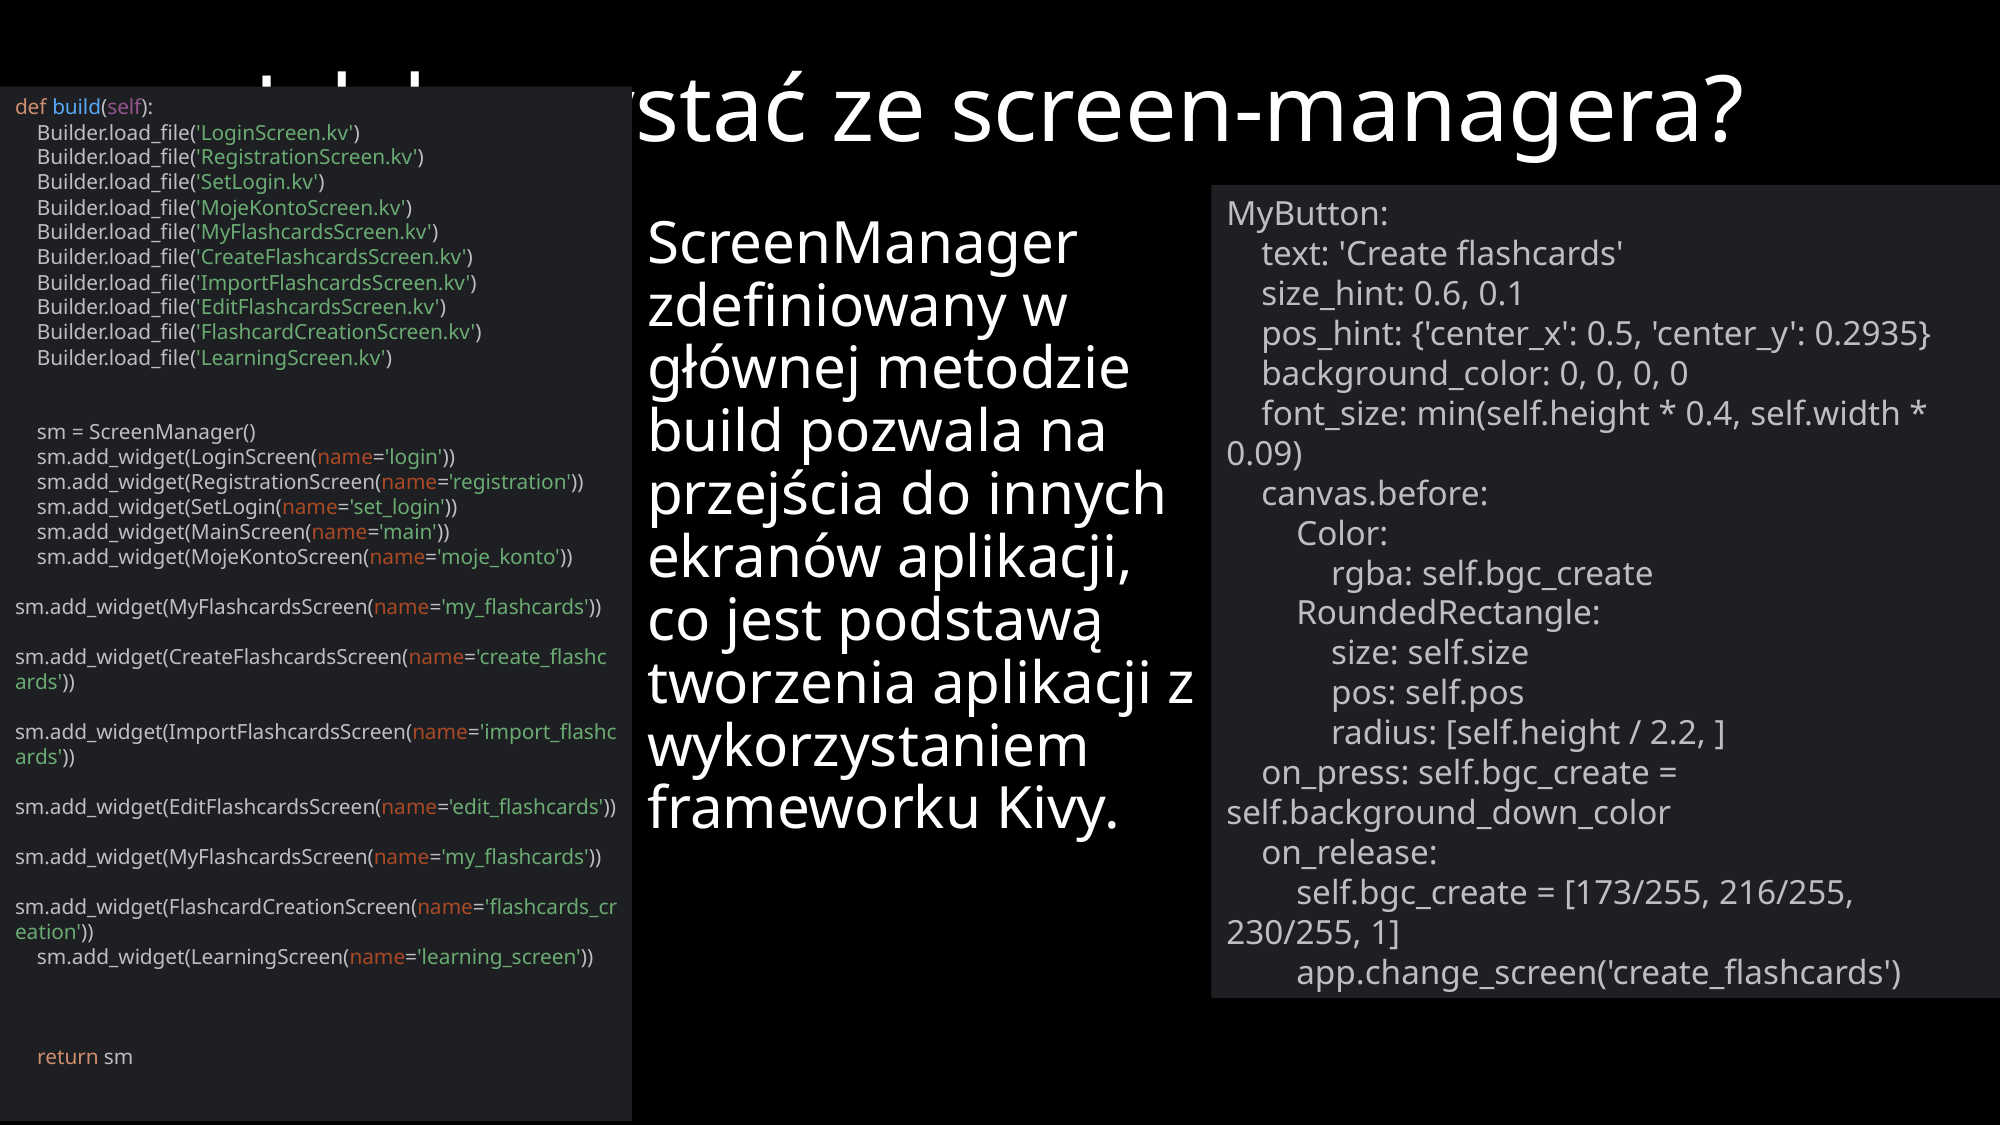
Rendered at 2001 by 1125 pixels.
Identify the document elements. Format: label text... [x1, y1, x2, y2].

title Jak korzystać ze screen-managera? [137, 3, 1863, 205]
list def build(self): Builder.load_file('LoginScreen.kv') Builder.load_file('RegistrationScreen.kv') Builder.load_file('SetLogin.kv') Builder.load_file('MojeKontoScreen.kv') Builder.load_file('MyFlashcardsScreen.kv') Builder.load_file('CreateFlashcardsScreen.kv') Builder.load_file('ImportFlashcardsScreen.kv') Builder.load_file('EditFlashcardsScreen.kv') Builder.load_file('FlashcardCreationScreen.kv') Builder.load_file('LearningScreen.kv') sm = ScreenManager() sm.add_widget(LoginScreen(name='login')) sm.add_widget(RegistrationScreen(name='registration')) sm.add_widget(SetLogin(name='set_login')) sm.add_widget(MainScreen(name='main')) sm.add_widget(MojeKontoScreen(name='moje_konto')) sm.add_widget(MyFlashcardsScreen(name='my_flashcards')) sm.add_widget(CreateFlashcardsScreen(name='create_flashcards')) sm.add_widget(ImportFlashcardsScreen(name='import_flashcards')) sm.add_widget(EditFlashcardsScreen(name='edit_flashcards')) sm.add_widget(MyFlashcardsScreen(name='my_flashcards')) sm.add_widget(FlashcardCreationScreen(name='flashcards_creation')) sm.add_widget(LearningScreen(name='learning_screen')) return sm [0, 86, 632, 1121]
text_box ScreenManager zdefiniowany w głównej metodzie build pozwala na przejścia do innych ekranów aplikacji, co jest podstawą tworzenia aplikacji z wykorzystaniem frameworku Kivy. [632, 205, 1212, 1026]
text_box MyButton: text: 'Create flashcards' size_hint: 0.6, 0.1 pos_hint: {'center_x': 0.5, 'center_y': 0.2935} background_color: 0, 0, 0, 0 font_size: min(self.height * 0.4, self.width * 0.09) canvas.before: Color: rgba: self.bgc_create RoundedRectangle: size: self.size pos: self.pos radius: [self.height / 2.2, ] on_press: self.bgc_create = self.background_down_color on_release: self.bgc_create = [173/255, 216/255, 230/255, 1] app.change_screen('create_flashcards') [1211, 184, 2000, 999]
